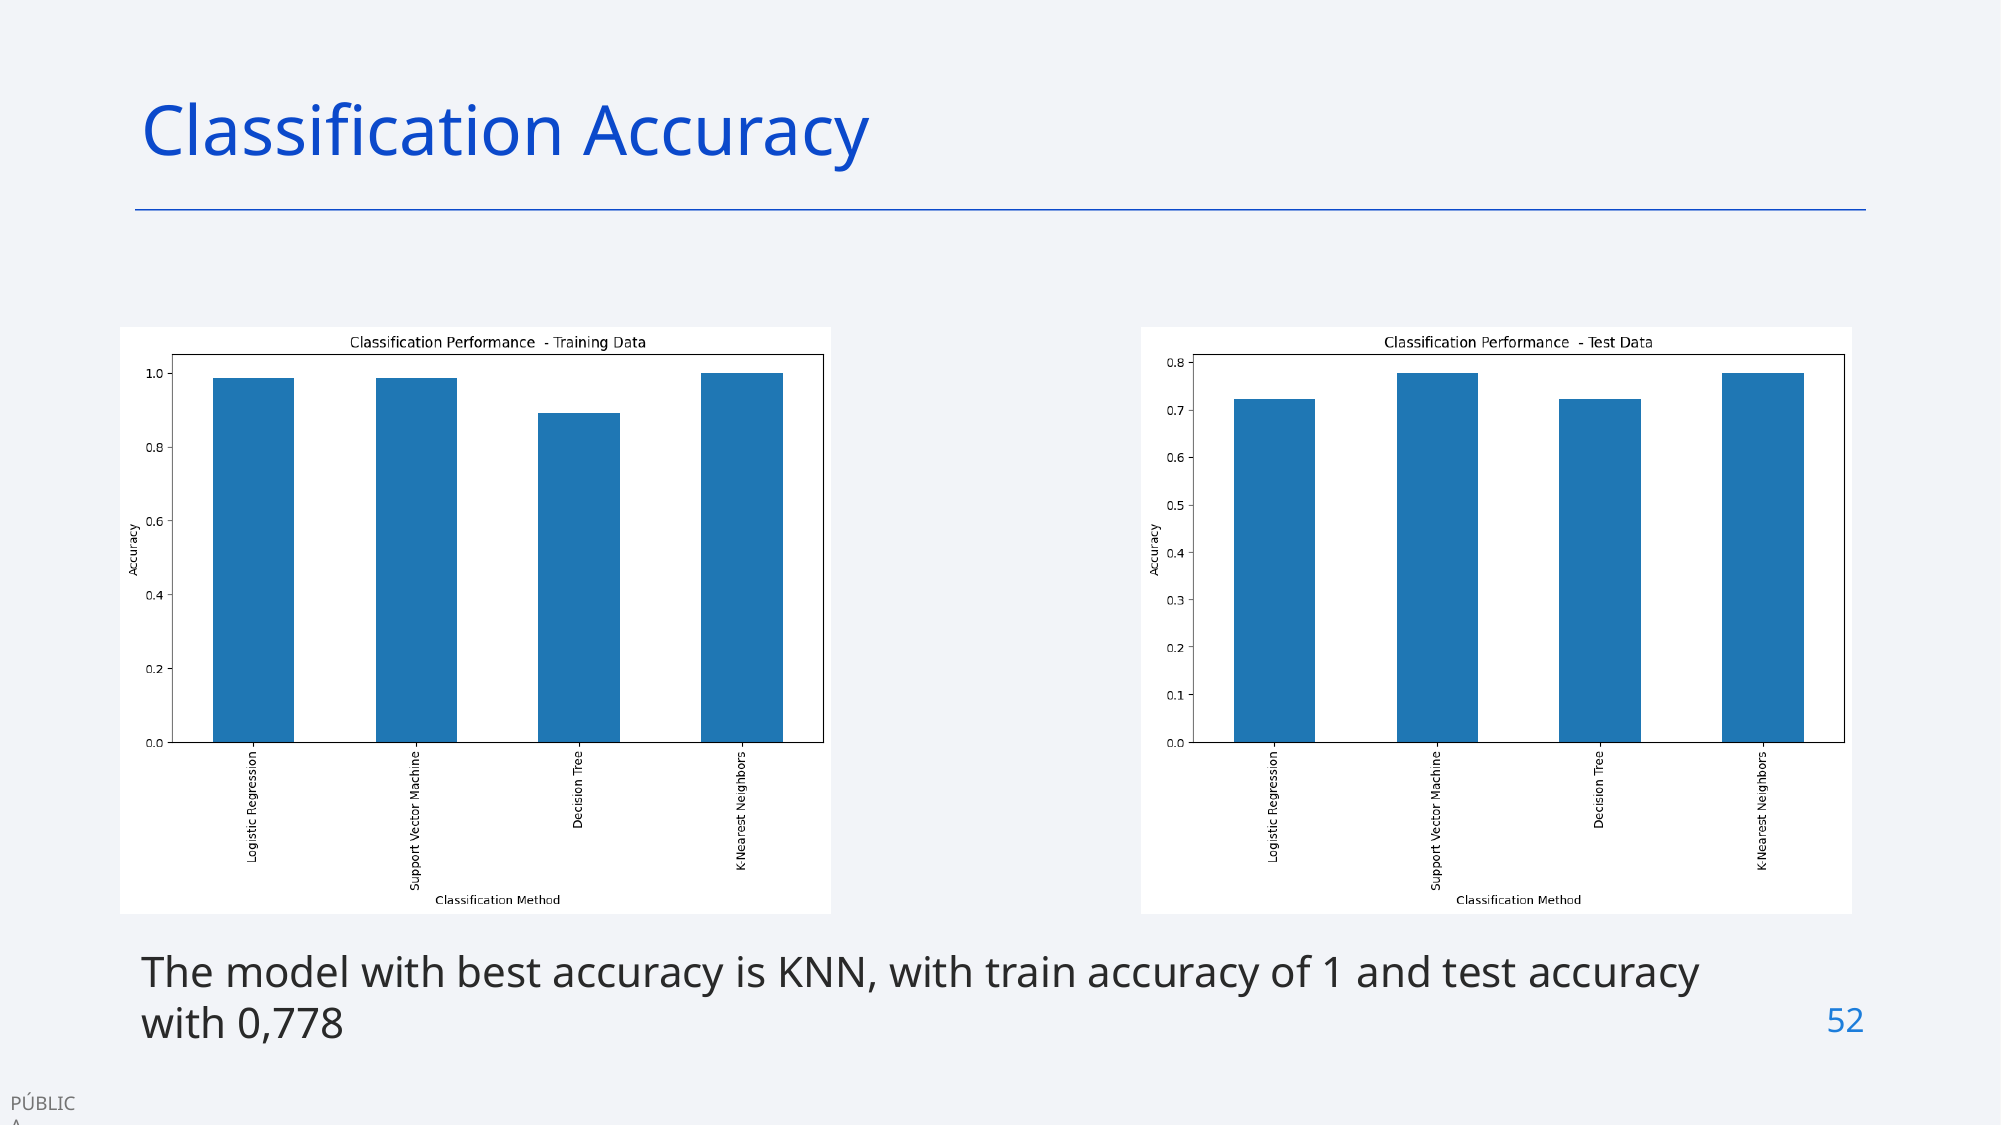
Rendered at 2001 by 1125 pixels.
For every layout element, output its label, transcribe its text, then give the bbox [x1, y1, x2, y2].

slide_number 52 [1791, 988, 1880, 1055]
picture [0, 0, 2001, 1125]
list The model with best accuracy is KNN, with train accuracy of 1 and test accuracy with 0,778 [126, 938, 1791, 1055]
text_box Classification Accuracy [126, 88, 1852, 179]
